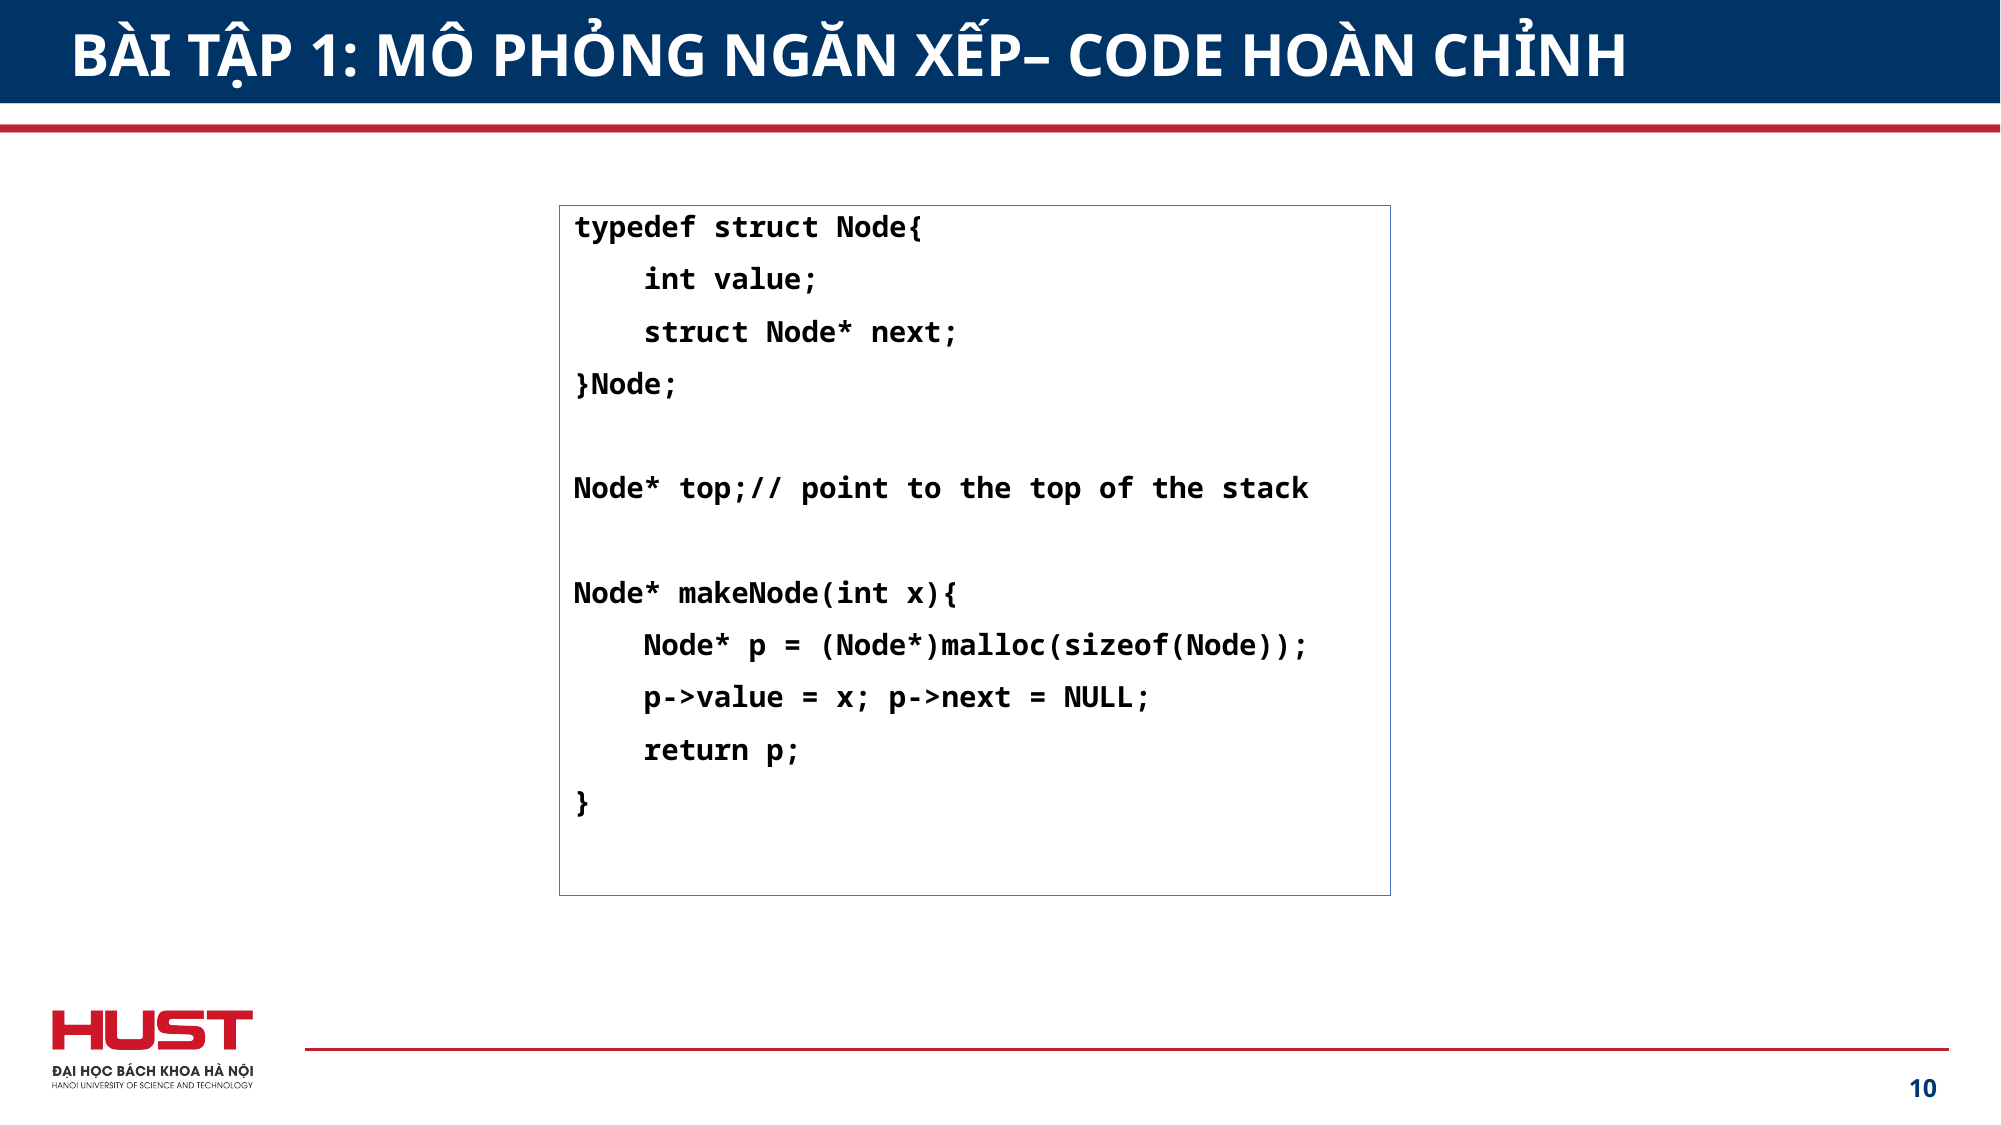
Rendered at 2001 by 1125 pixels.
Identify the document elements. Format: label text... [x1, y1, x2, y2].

list typedef struct Node{ int value; struct Node* next; }Node; Node* top;// point to the top of the stack Node* makeNode(int x){ Node* p = (Node*)malloc(sizeof(Node)); p->value = x; p->next = NULL; return p; } [559, 205, 1391, 896]
title BÀI TẬP 1: MÔ PHỎNG NGĂN XẾP– CODE HOÀN CHỈNH [55, 18, 1945, 90]
slide_number 10 [1502, 1065, 1953, 1125]
picture [0, 0, 2001, 1125]
